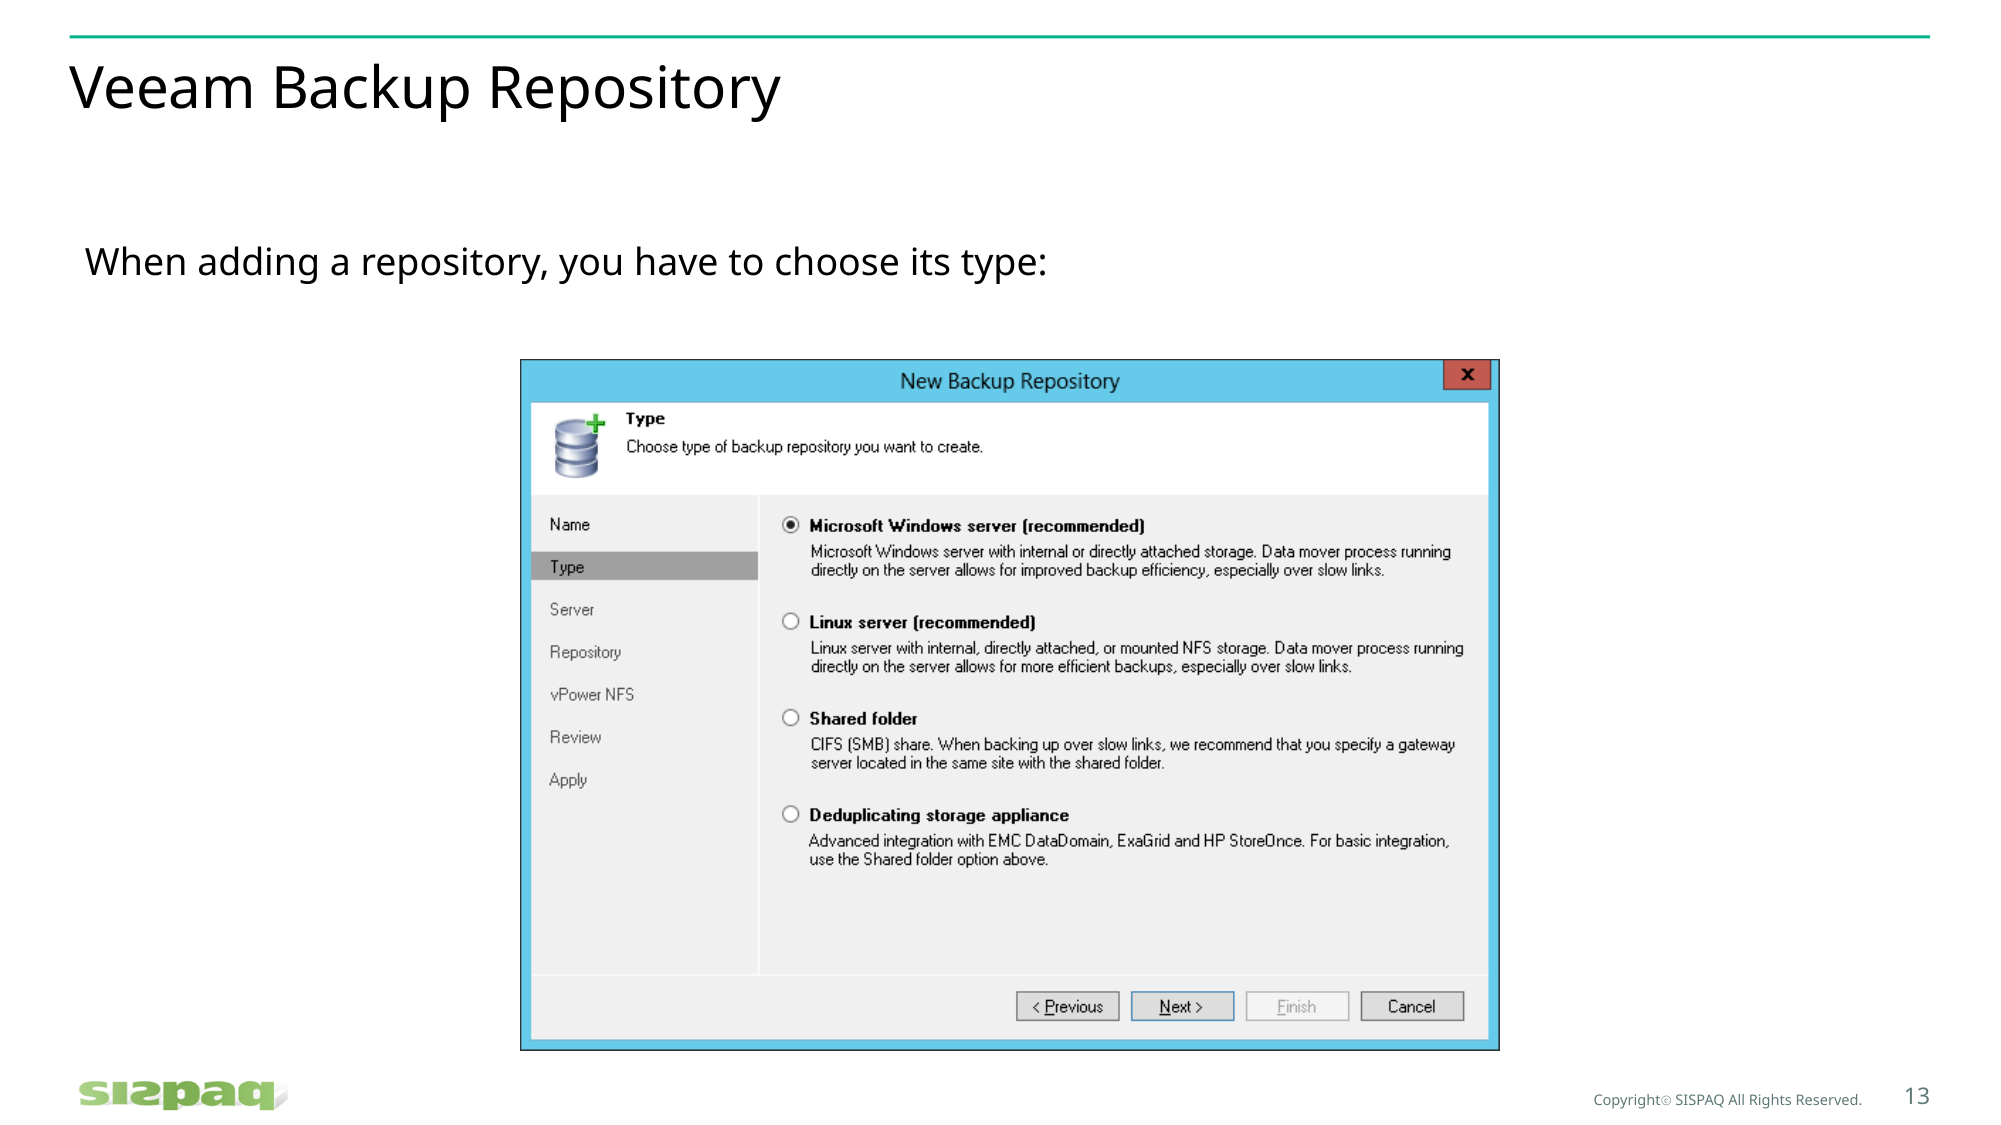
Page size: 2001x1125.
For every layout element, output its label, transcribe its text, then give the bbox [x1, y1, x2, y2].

picture [520, 358, 1501, 1051]
title Veeam Backup Repository [69, 50, 1931, 137]
picture [69, 1071, 288, 1113]
list When adding a repository, you have to choose its type: [85, 237, 1915, 1051]
